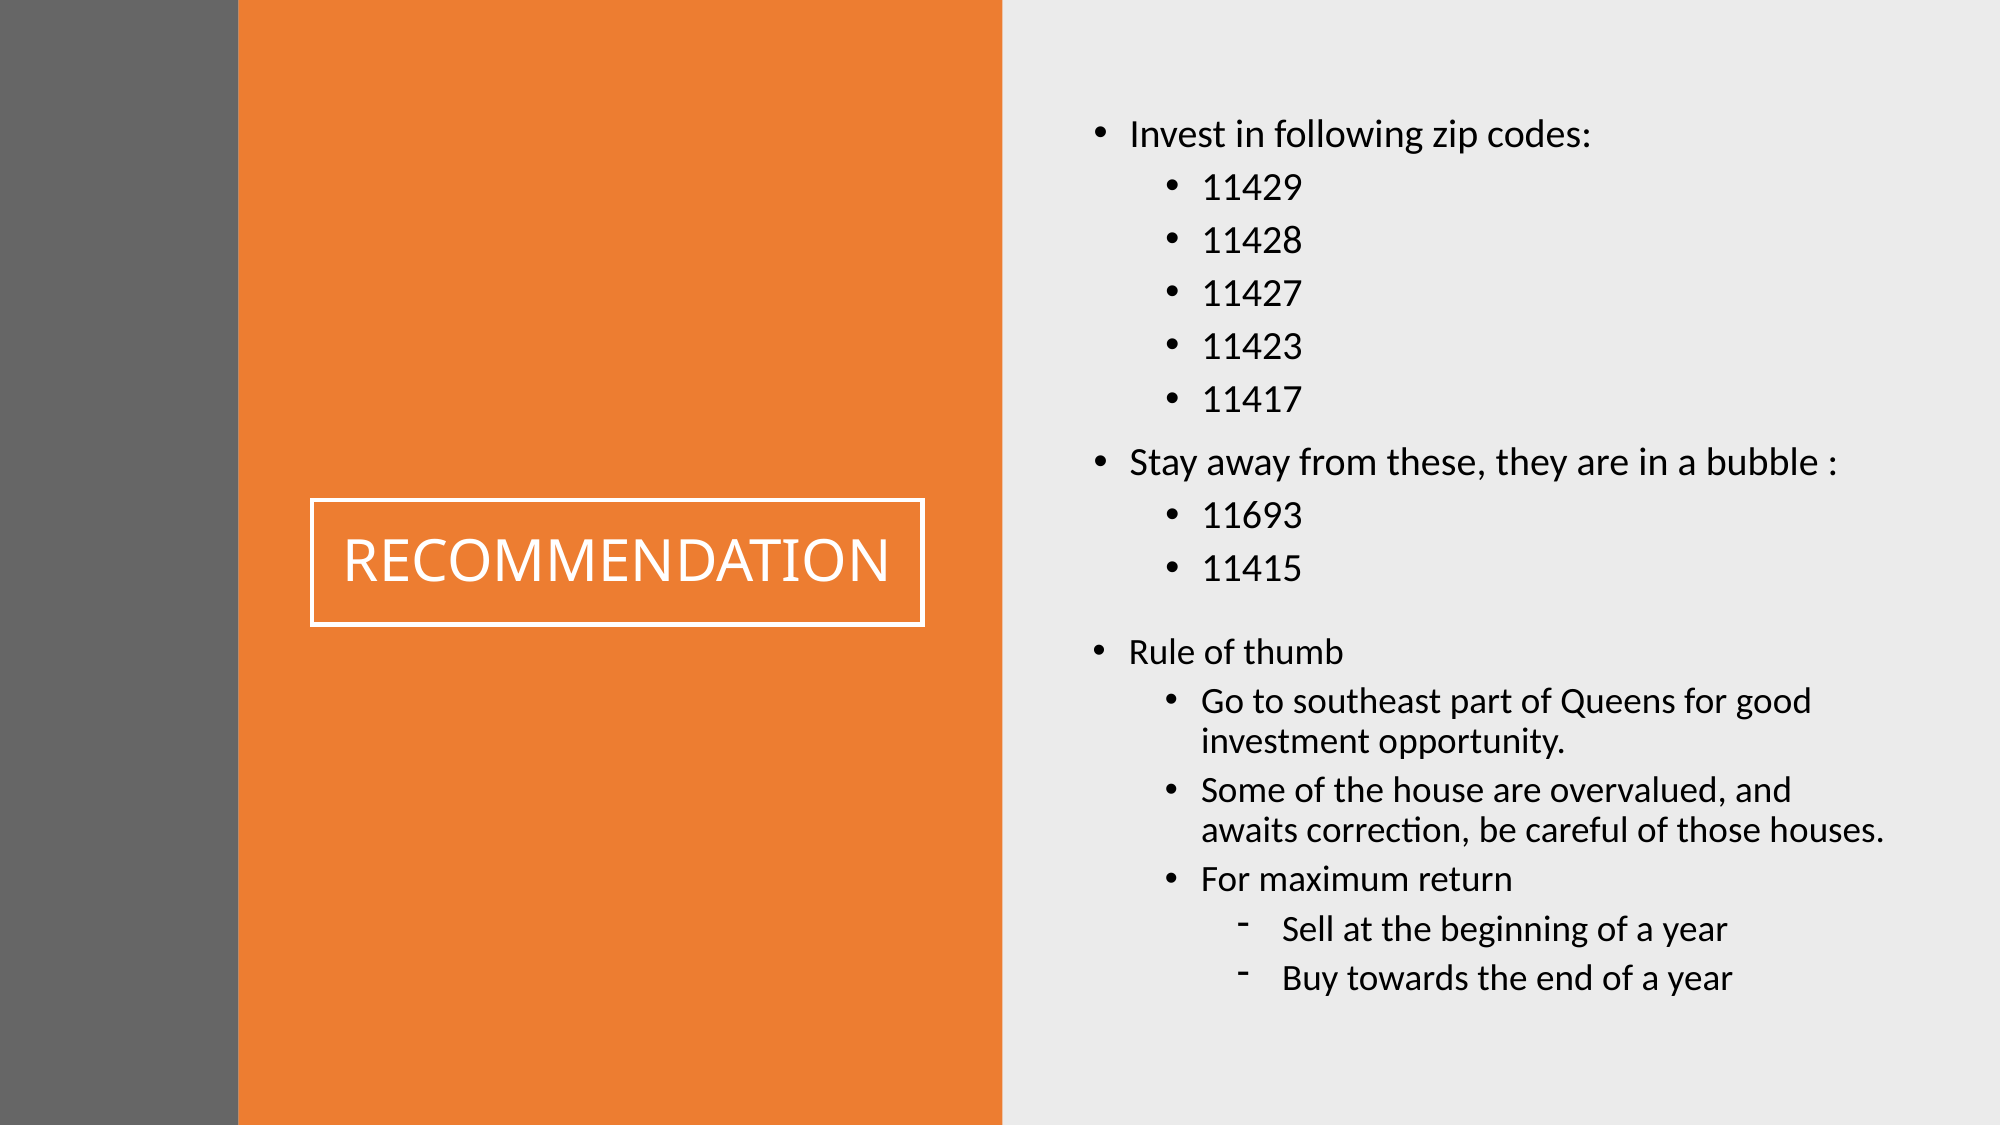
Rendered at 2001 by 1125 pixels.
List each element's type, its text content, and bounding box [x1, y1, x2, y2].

text_box [1003, 0, 2000, 1125]
list Invest in following zip codes: 11429 11428 11427 11423 11417 Stay away from these, they are in a bubble : 11693 11415 [1078, 104, 1908, 603]
text_box Rule of thumb Go to southeast part of Queens for good investment opportunity. Some of the house are overvalued, and awaits correction, be careful of those houses. For maximum return Sell at the beginning of a year Buy towards the end of a year [1077, 624, 1908, 1043]
text_box [0, 0, 239, 1125]
text_box [239, 0, 1003, 1125]
title RECOMMENDATION [311, 500, 923, 625]
